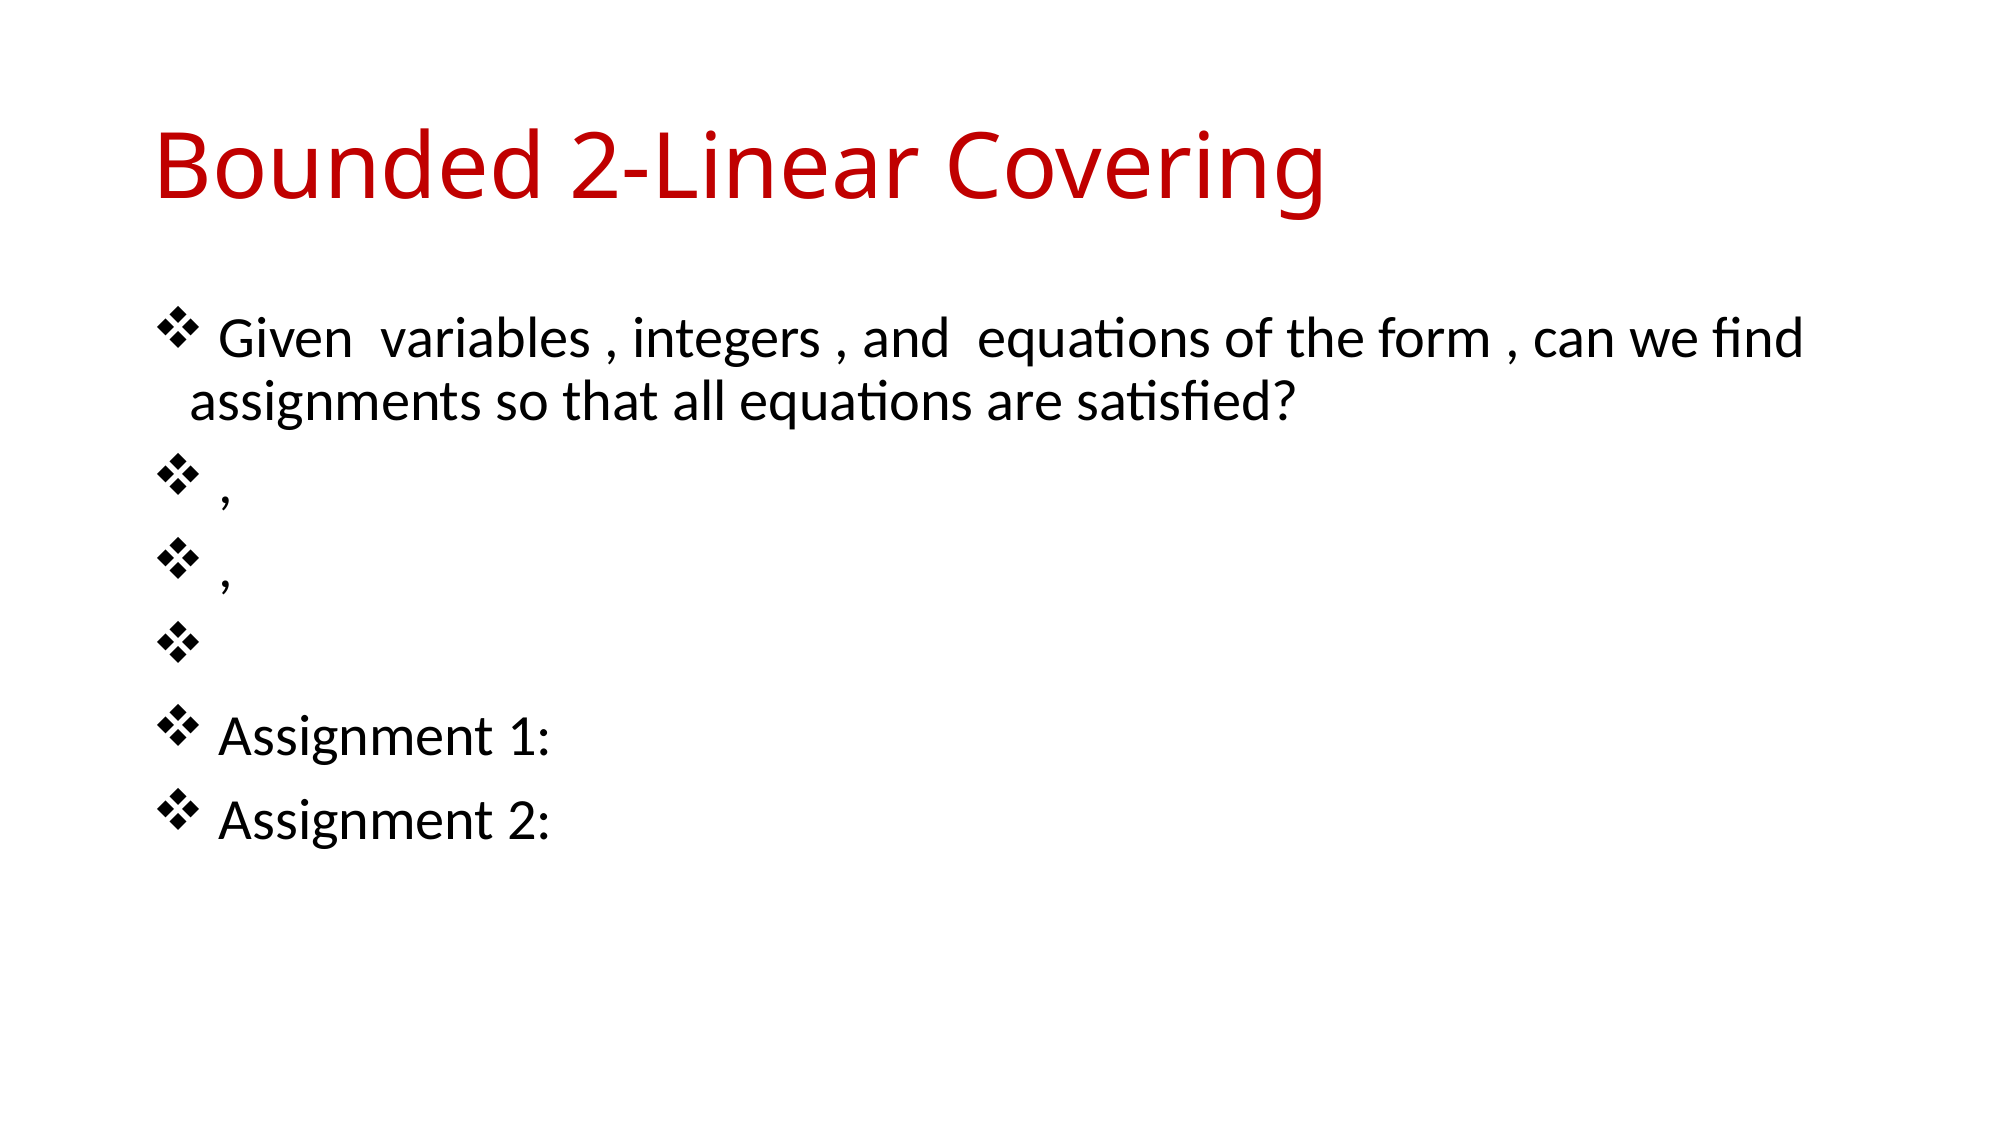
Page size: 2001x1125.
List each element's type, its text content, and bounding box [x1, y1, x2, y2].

title Bounded 2-Linear Covering [137, 59, 1863, 278]
